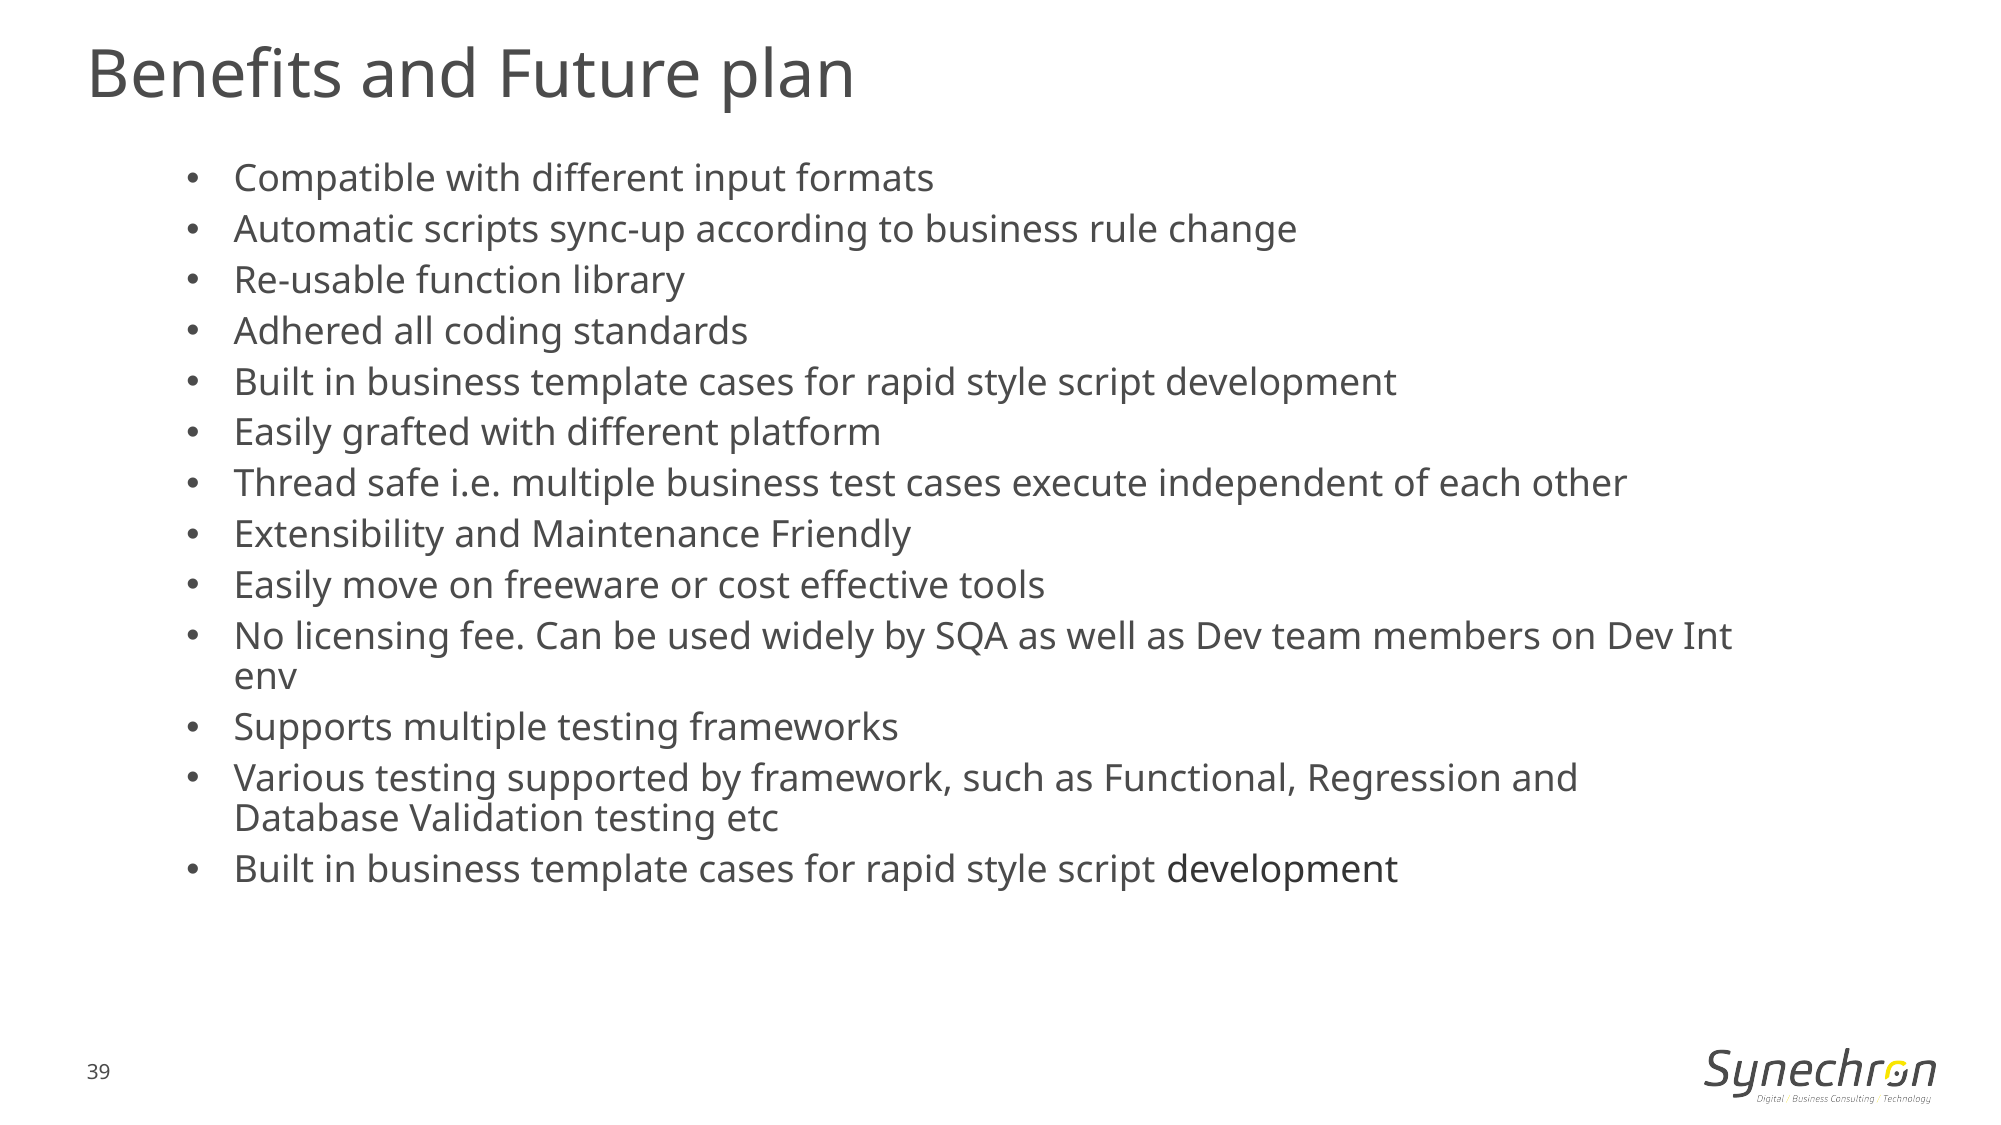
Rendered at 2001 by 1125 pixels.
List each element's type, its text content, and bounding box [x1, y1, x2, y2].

slide_number 39 [86, 1042, 151, 1103]
picture [1704, 1048, 1936, 1104]
text_box Compatible with different input formats Automatic scripts sync-up according to business rule change Re-usable function library Adhered all coding standards Built in business template cases for rapid style script development Easily grafted with different platform Thread safe i.e. multiple business test cases execute independent of each other Extensibility and Maintenance Friendly Easily move on freeware or cost effective tools No licensing fee. Can be used widely by SQA as well as Dev team members on Dev Int env Supports multiple testing frameworks Various testing supported by framework, such as Functional, Regression and Database Validation testing etc Built in business template cases for rapid style script development [96, 151, 1756, 838]
list Benefits and Future plan [86, 32, 1679, 102]
